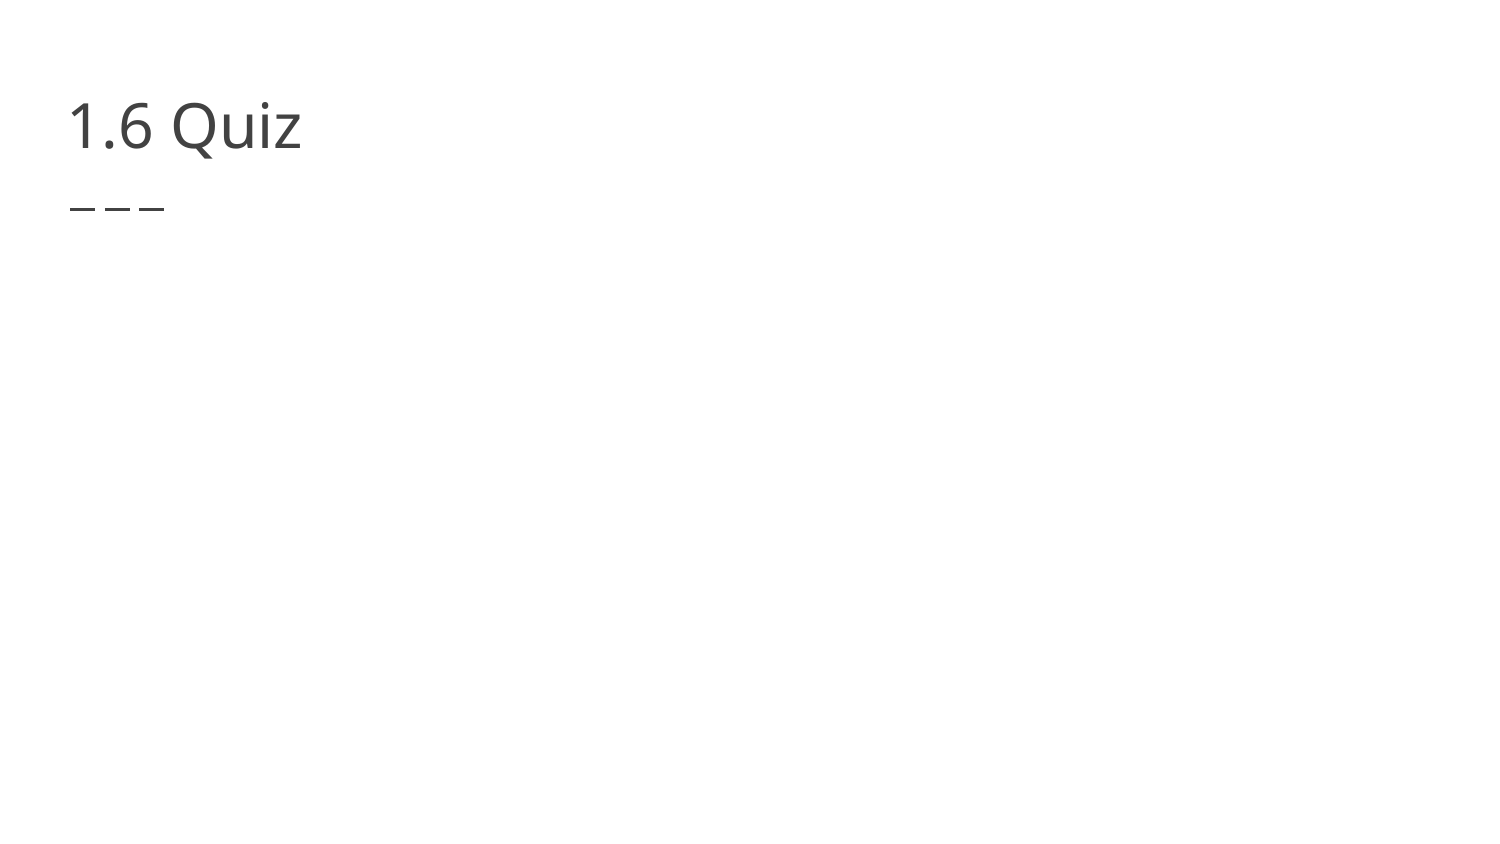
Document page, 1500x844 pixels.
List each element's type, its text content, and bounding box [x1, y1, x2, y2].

title 1.6 Quiz [51, 61, 1449, 182]
